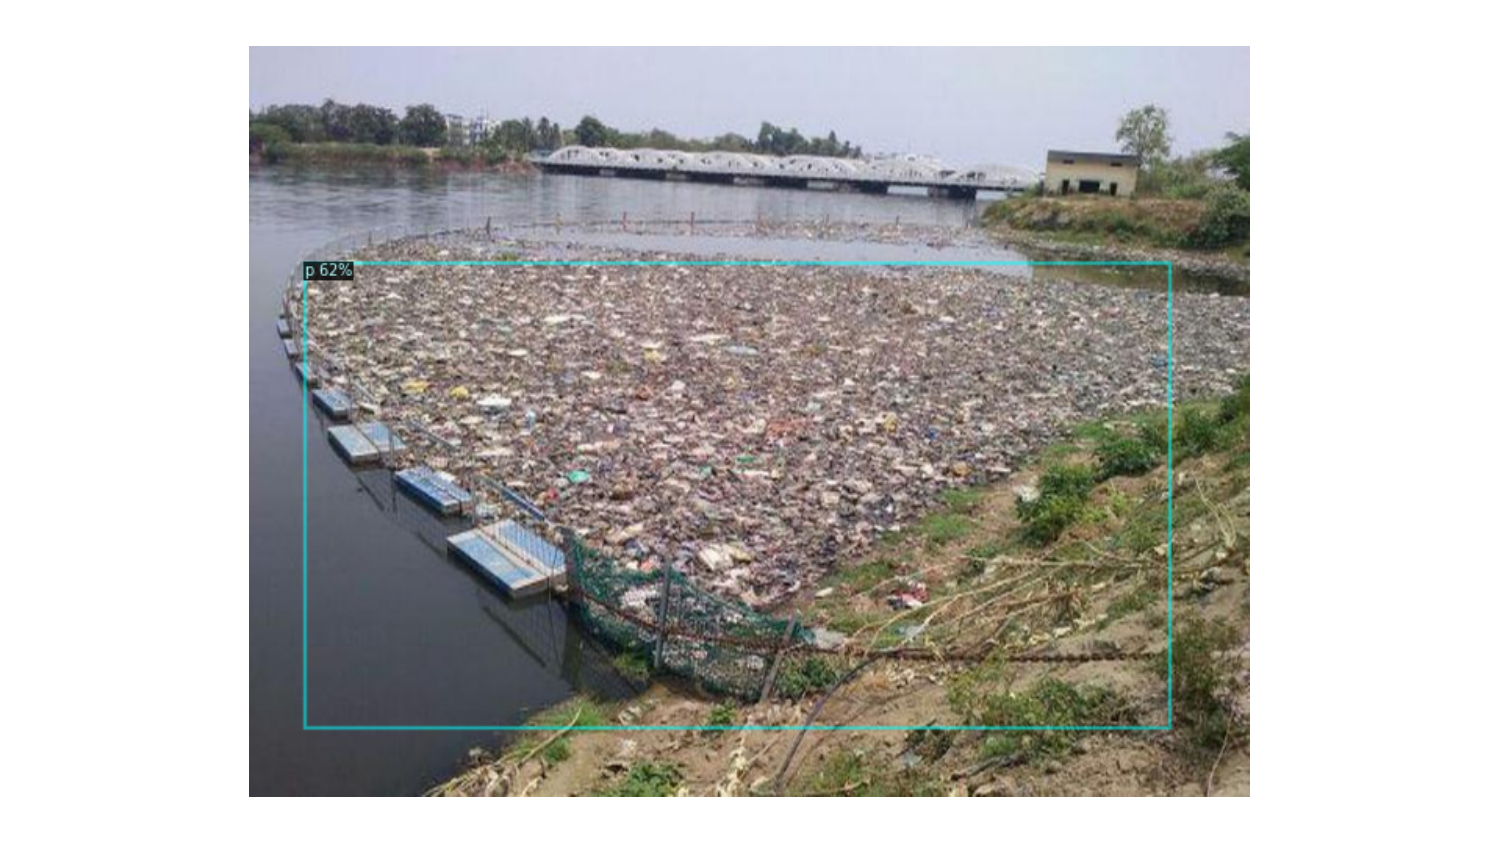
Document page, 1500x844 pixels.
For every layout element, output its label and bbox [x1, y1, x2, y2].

picture [249, 46, 1251, 798]
